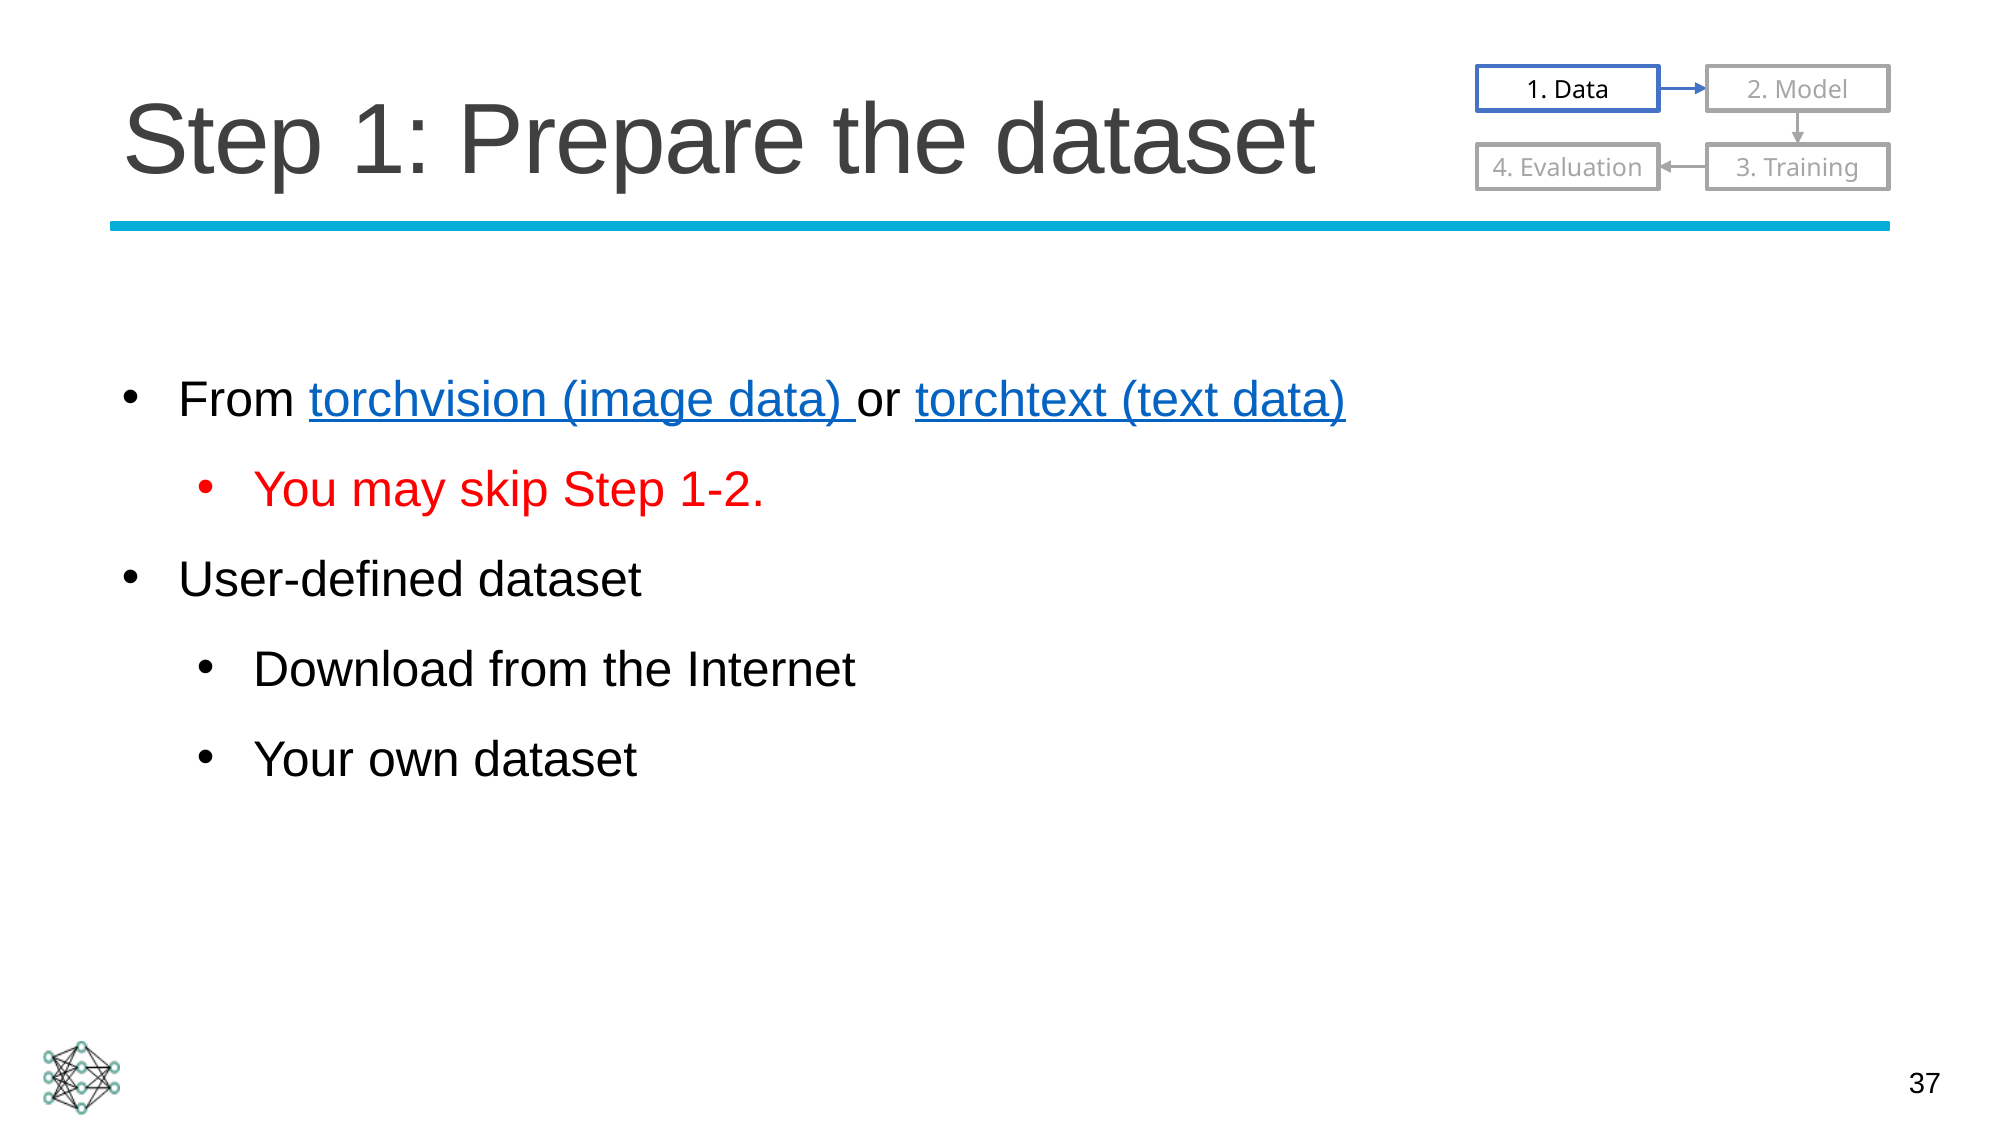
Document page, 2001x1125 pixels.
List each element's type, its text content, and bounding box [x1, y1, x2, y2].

text_box 1. Data [1477, 65, 1659, 111]
title Step 1: Prepare the dataset [107, 58, 1899, 228]
picture [43, 1041, 120, 1116]
text_box From torchvision (image data) or torchtext (text data) You may skip Step 1-2. User-defined dataset Download from the Internet Your own dataset [107, 329, 1899, 794]
text_box 4. Evaluation [1477, 144, 1659, 189]
text_box 2. Model [1707, 65, 1889, 111]
slide_number 37 [1740, 1052, 1957, 1113]
text_box 3. Training [1707, 144, 1889, 189]
